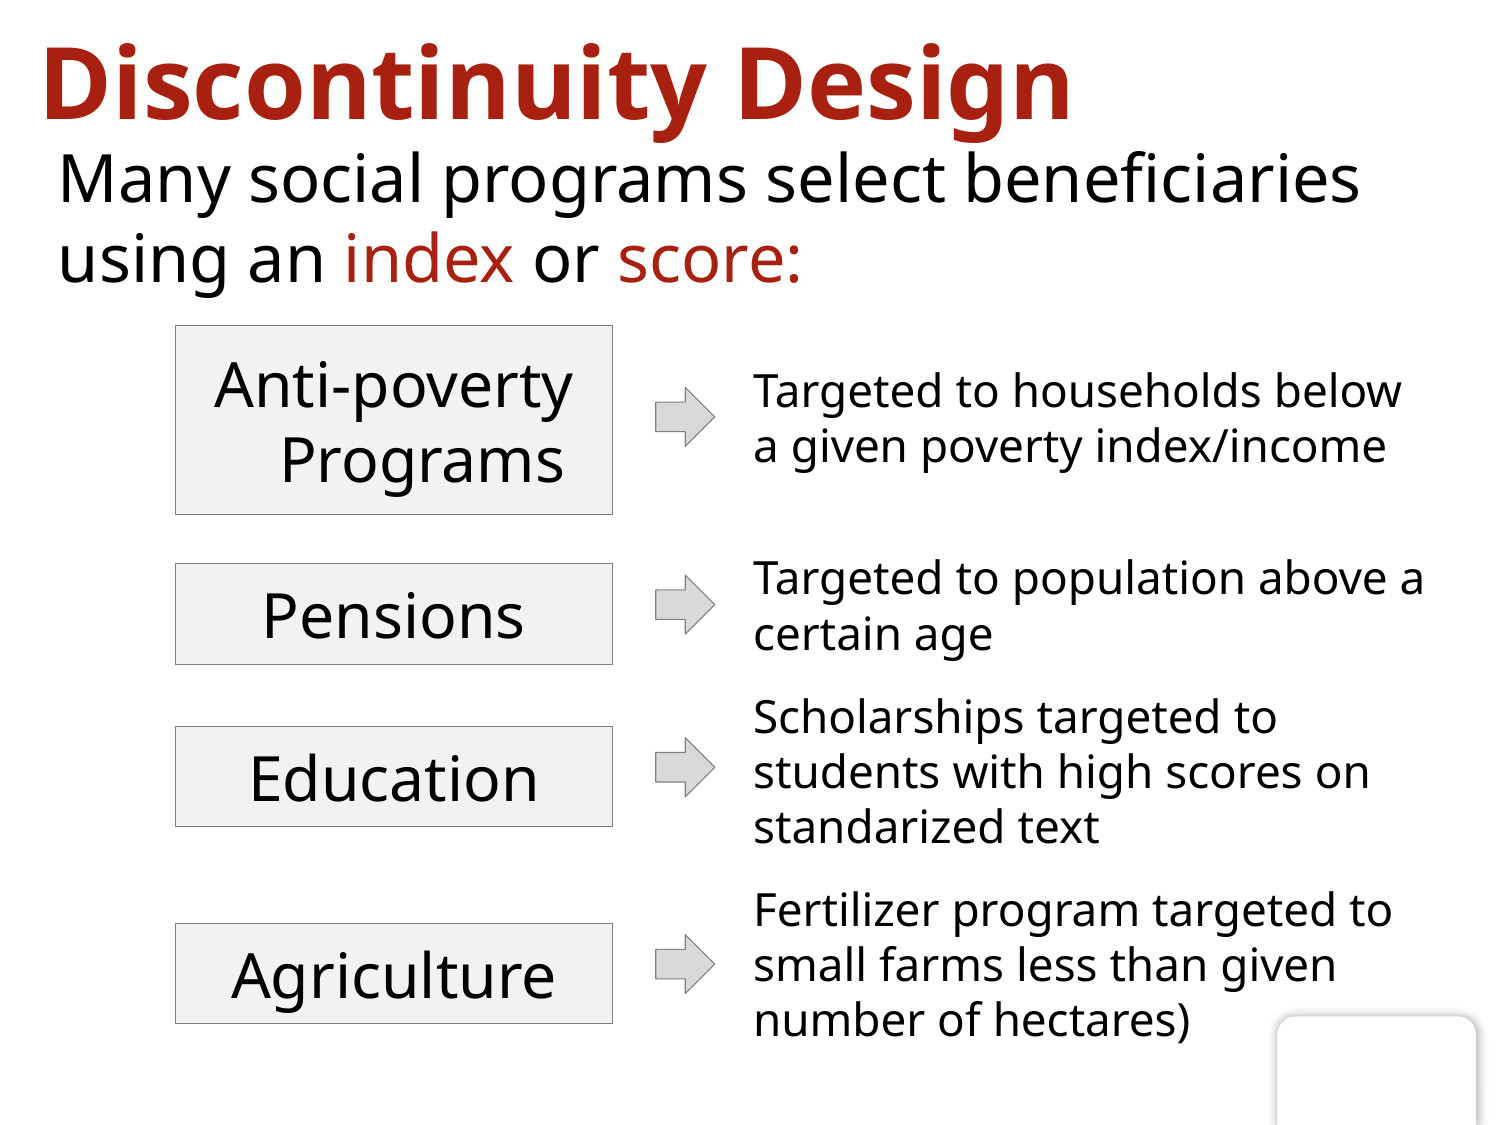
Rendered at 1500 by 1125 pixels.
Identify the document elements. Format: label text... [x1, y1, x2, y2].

text_box Fertilizer program targeted to small farms less than given number of hectares) [738, 872, 1454, 1053]
text_box [653, 573, 717, 637]
list Anti-poverty Programs [175, 325, 613, 515]
title Discontinuity Design [23, 11, 1477, 153]
text_box Scholarships targeted to students with high scores on standarized text [738, 680, 1454, 860]
text_box [653, 932, 717, 996]
text_box Targeted to population above a certain age [738, 541, 1454, 667]
text_box [653, 385, 717, 449]
text_box Targeted to households below a given poverty index/income [738, 354, 1454, 479]
list Education [175, 726, 613, 827]
text_box Many social programs select beneficiaries using an index or score: [43, 128, 1454, 304]
list Agriculture [175, 923, 613, 1024]
text_box [653, 735, 717, 799]
list Pensions [175, 563, 613, 665]
